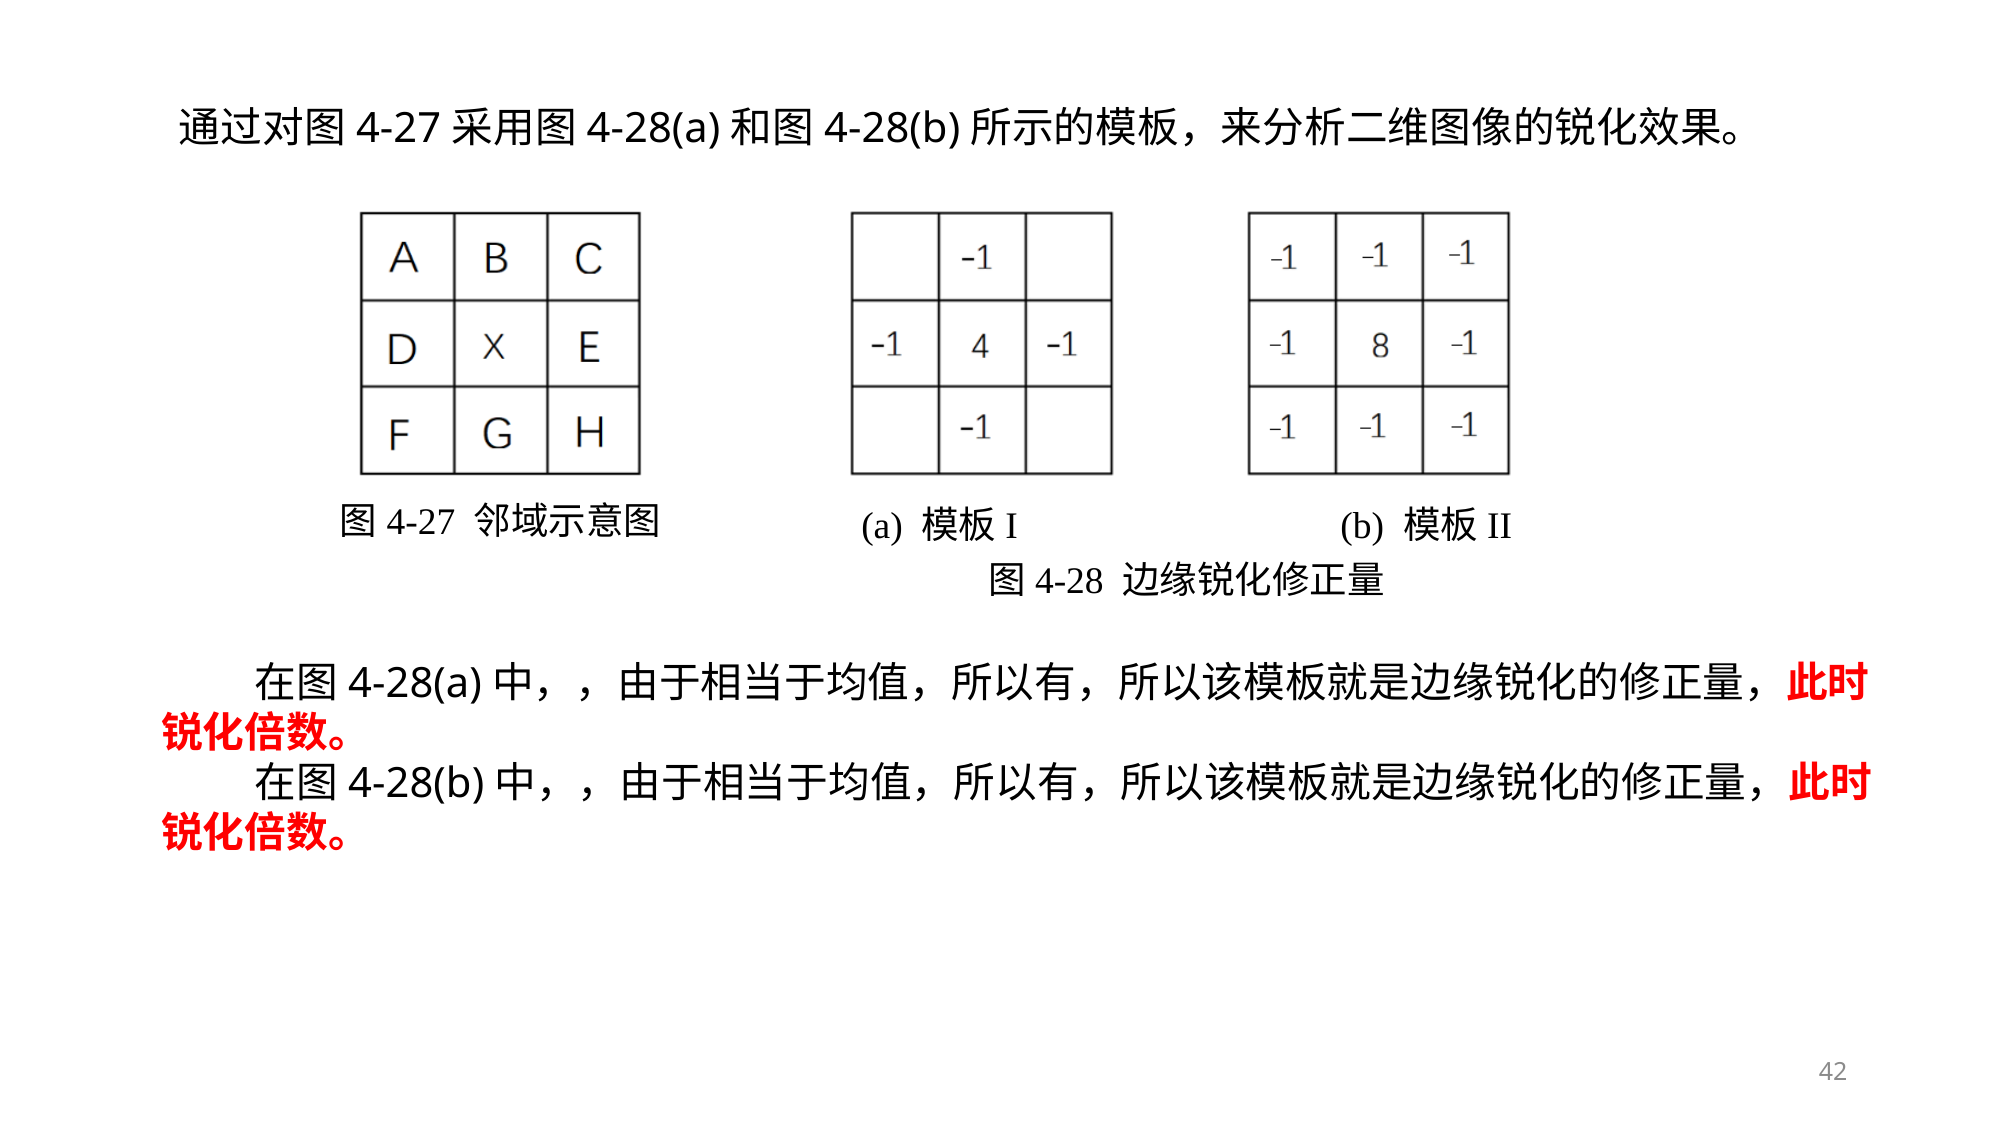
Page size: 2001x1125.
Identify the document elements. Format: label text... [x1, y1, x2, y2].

picture [849, 210, 1116, 477]
slide_number 42 [1412, 1042, 1863, 1103]
text_box 图4-27 邻域示意图 [0, 466, 1001, 549]
text_box (a) 模板I (b) 模板II [686, 470, 1687, 553]
picture [1246, 210, 1513, 477]
picture [358, 210, 644, 477]
